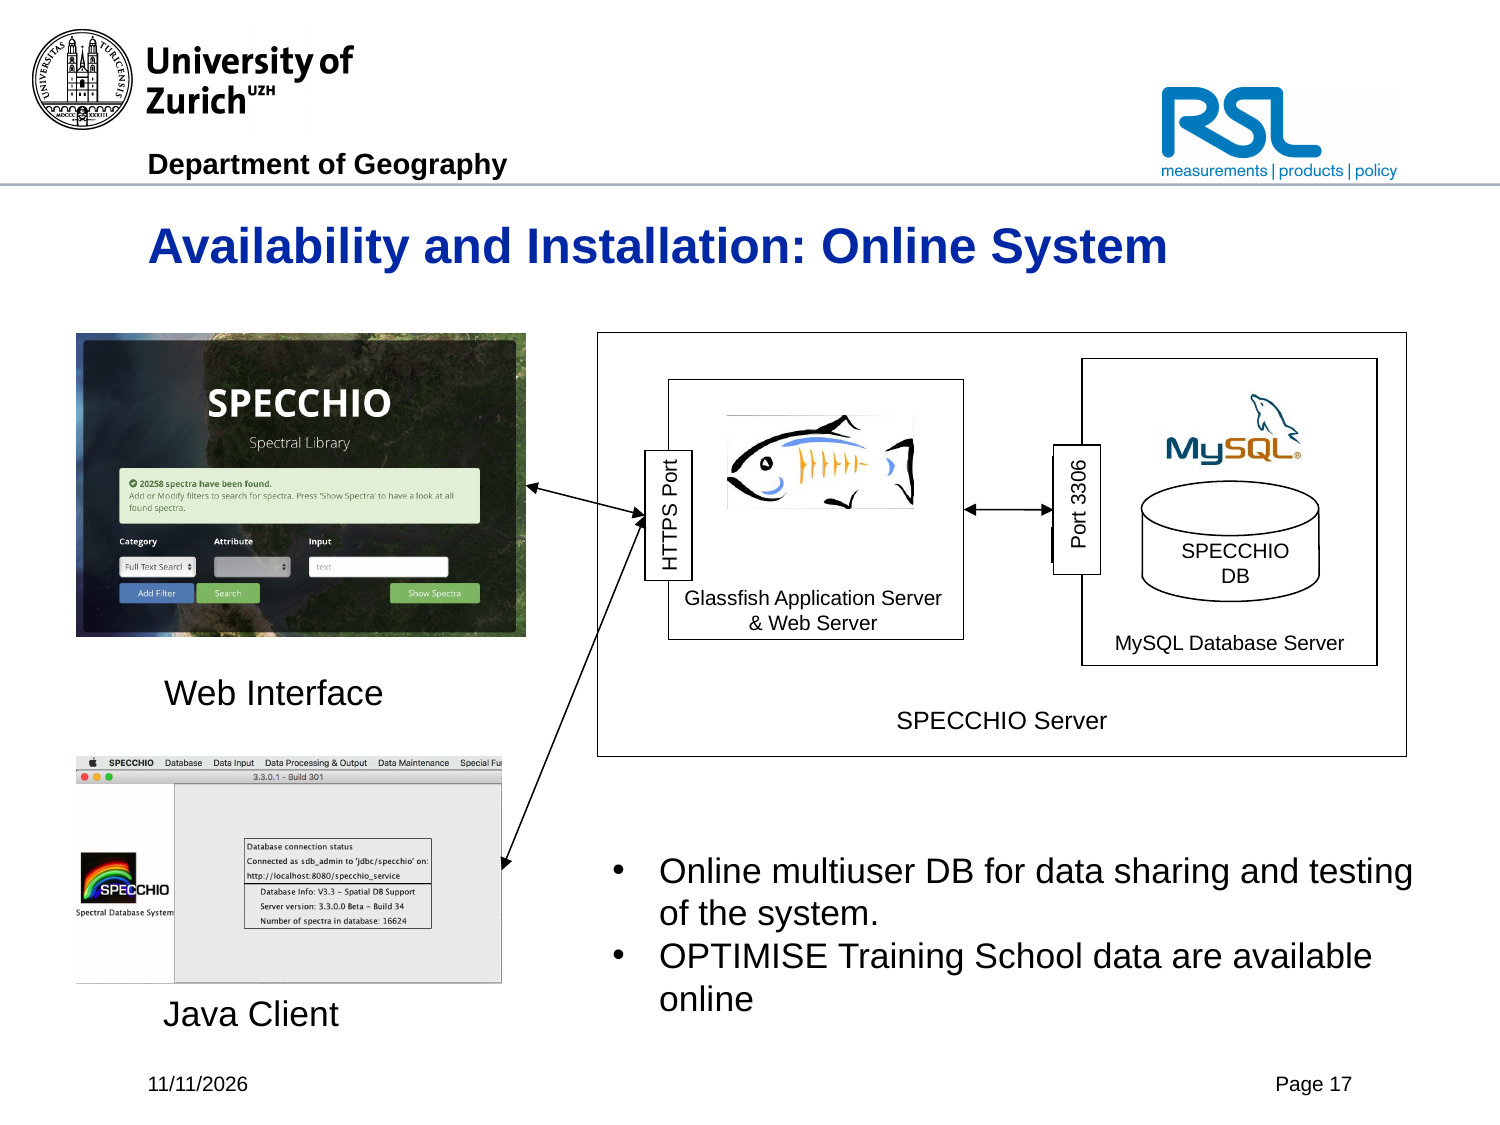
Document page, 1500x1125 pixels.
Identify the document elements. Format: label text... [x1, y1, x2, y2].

picture [727, 414, 915, 510]
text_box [644, 450, 693, 581]
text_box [1141, 480, 1320, 602]
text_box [1053, 444, 1102, 575]
slide_number Page 17 [1222, 1070, 1353, 1106]
text_box SPECCHIO Server [597, 332, 1407, 757]
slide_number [147, 1070, 302, 1106]
title Availability and Installation: Online System [147, 208, 1353, 291]
text_box MySQL Database Server [1082, 358, 1378, 666]
text_box Online multiuser DB for data sharing and testing of the system. OPTIMISE Training School data are available online [597, 840, 1450, 1068]
picture [26, 23, 360, 136]
text_box Web Interface [149, 662, 399, 721]
picture [1162, 87, 1397, 180]
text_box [501, 515, 646, 871]
picture [76, 756, 502, 984]
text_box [525, 484, 646, 514]
text_box Java Client [148, 991, 354, 1041]
picture [1141, 358, 1319, 480]
picture [76, 333, 526, 637]
text_box Glassfish Application Server & Web Server [668, 379, 964, 640]
